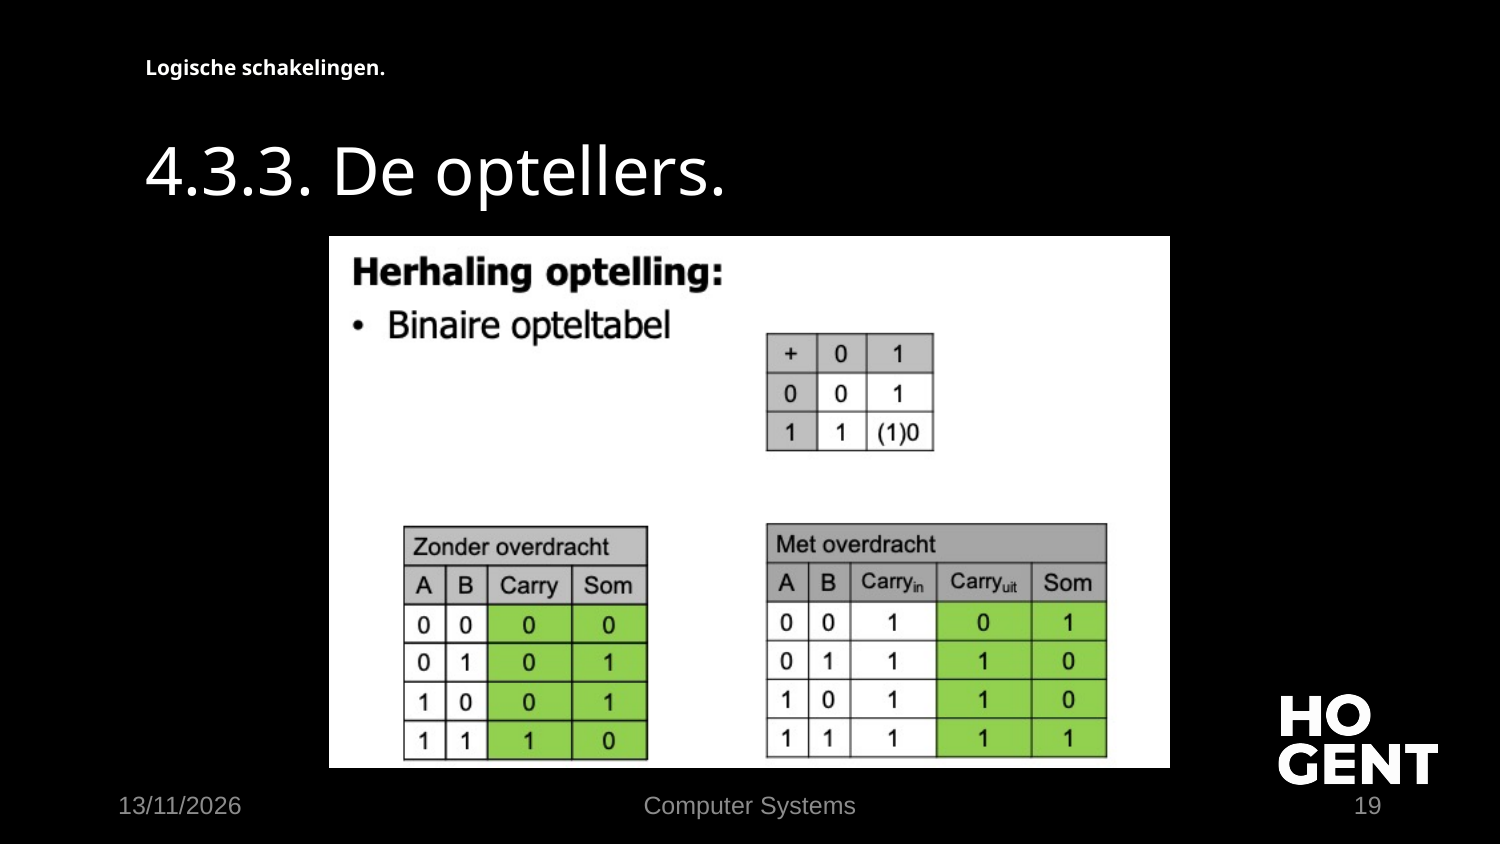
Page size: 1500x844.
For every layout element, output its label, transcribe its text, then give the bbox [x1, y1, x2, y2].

footer Computer Systems [496, 782, 1004, 828]
slide_number 19 [1059, 782, 1397, 828]
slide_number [103, 782, 441, 828]
title 4.3.3. De optellers. [130, 121, 1170, 223]
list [329, 236, 1170, 769]
list Logische schakelingen. [130, 46, 806, 100]
